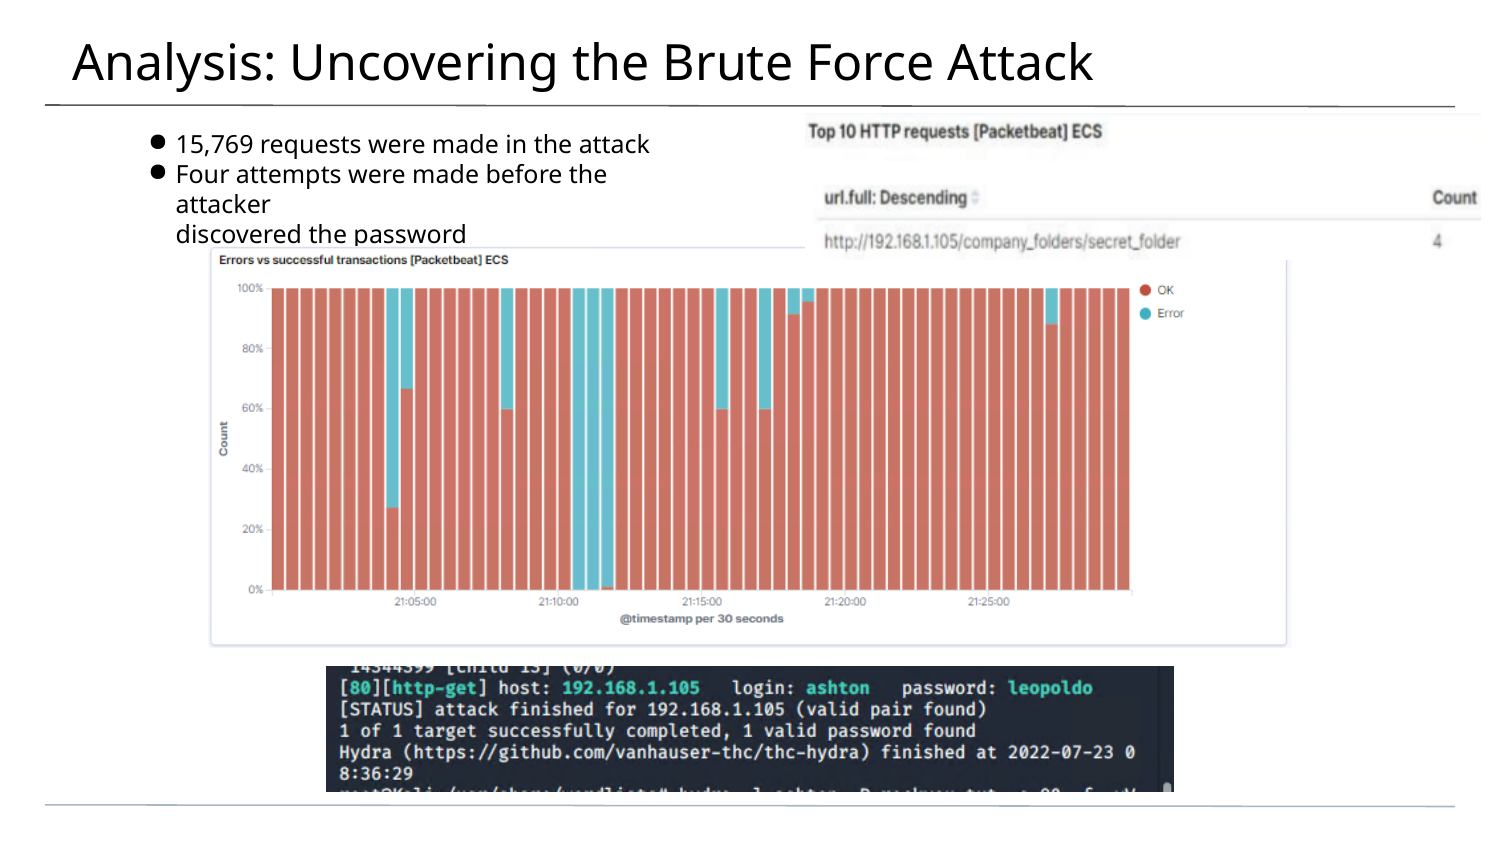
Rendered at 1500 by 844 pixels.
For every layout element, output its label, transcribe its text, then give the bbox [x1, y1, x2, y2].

picture [325, 666, 1174, 792]
picture [207, 113, 1481, 648]
title Analysis: Uncovering the Brute Force Attack [0, 0, 1500, 88]
subtitle 15,769 requests were made in the attack Four attempts were made before the attacker discovered the password [48, 113, 784, 273]
